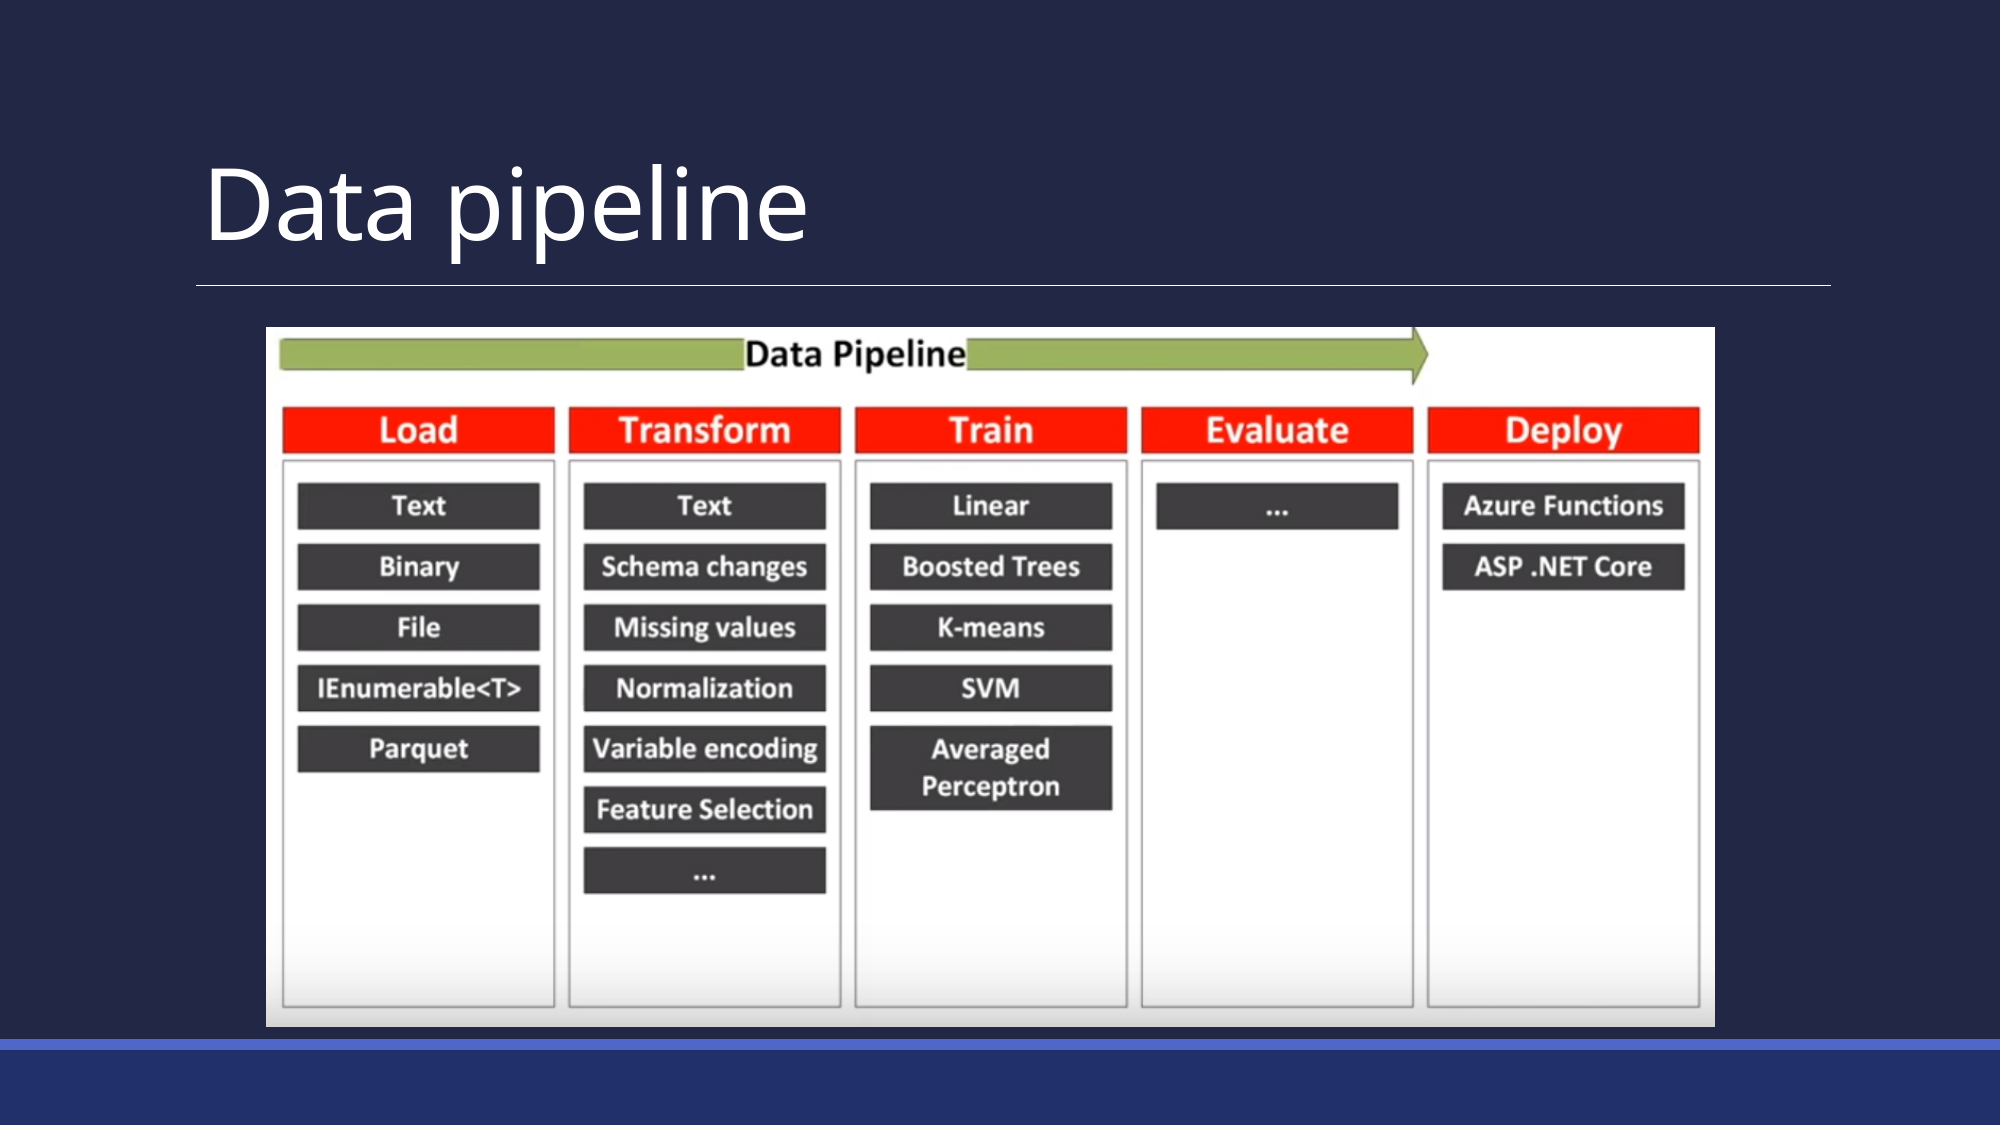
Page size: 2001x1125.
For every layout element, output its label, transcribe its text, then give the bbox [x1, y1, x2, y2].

title Data pipeline [187, 101, 1813, 269]
picture [266, 326, 1715, 1027]
